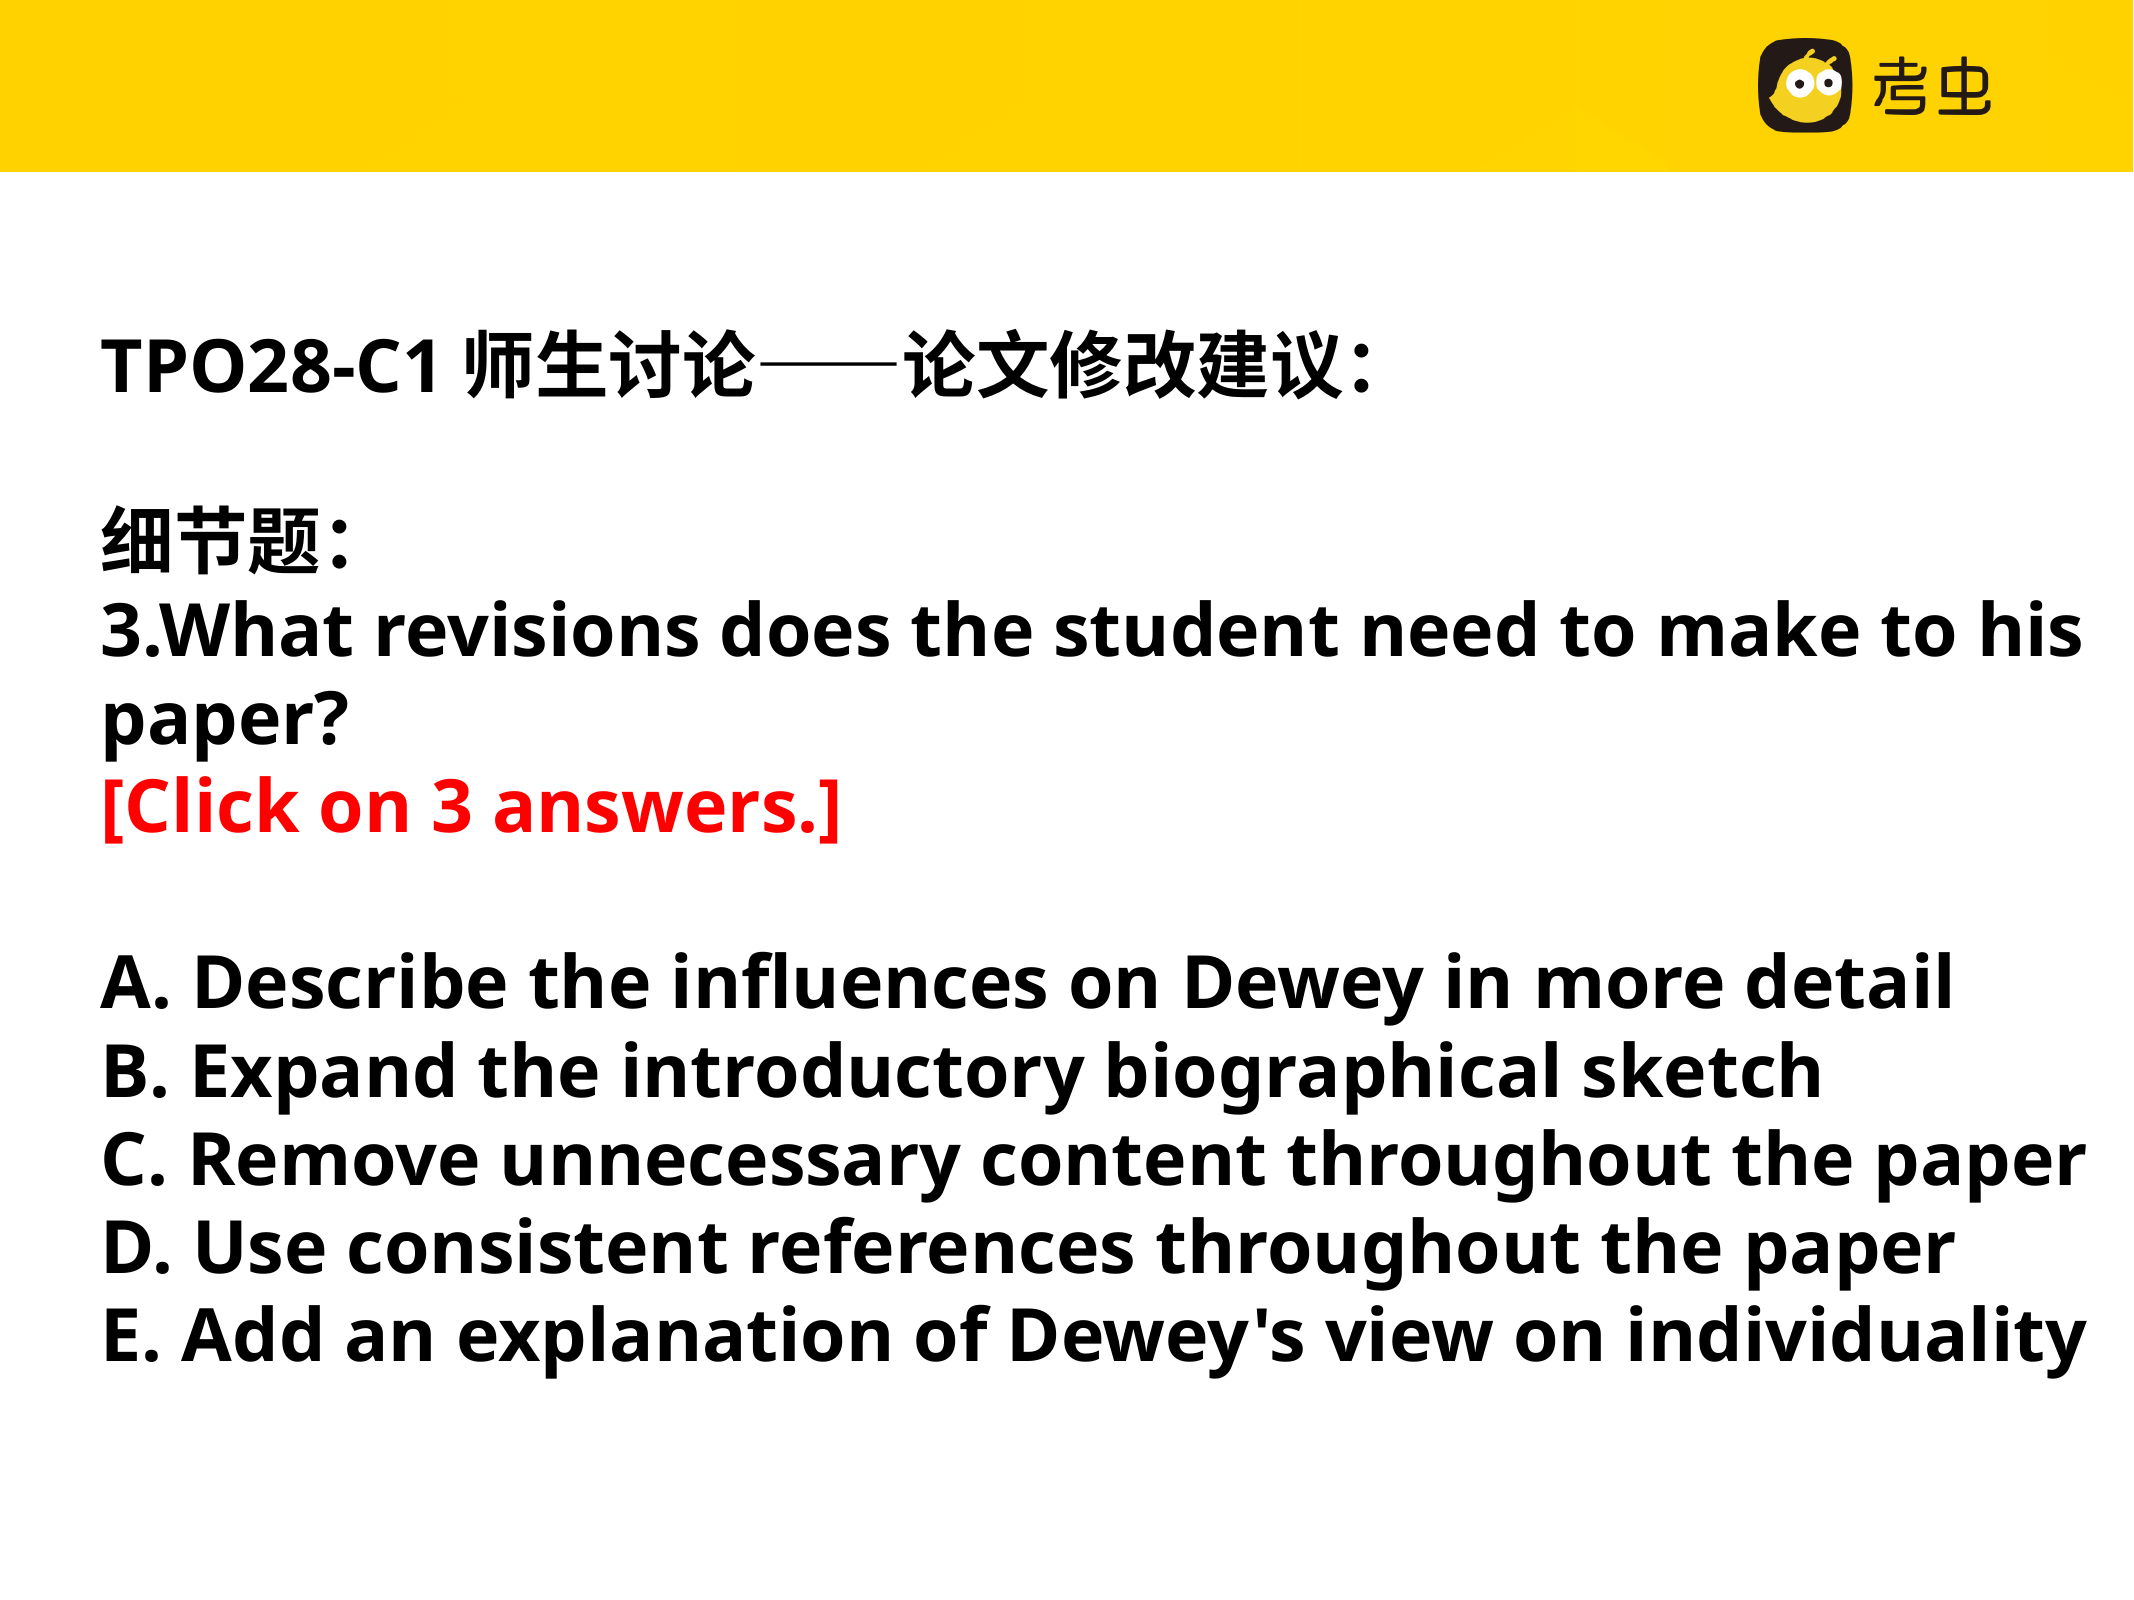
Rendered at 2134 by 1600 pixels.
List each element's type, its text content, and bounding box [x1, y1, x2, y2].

list TPO28-C1师生讨论——论文修改建议： 细节题： 3.What revisions does the student need to make to his paper? [Click on 3 answers.] A. Describe the influences on Dewey in more detail B. Expand the introductory biographical sketch C. Remove unnecessary content throughout the paper D. Use consistent references throughout the paper E. Add an explanation of Dewey's view on individuality [92, 309, 2116, 1426]
picture [1758, 38, 1991, 133]
picture [0, 0, 2134, 172]
